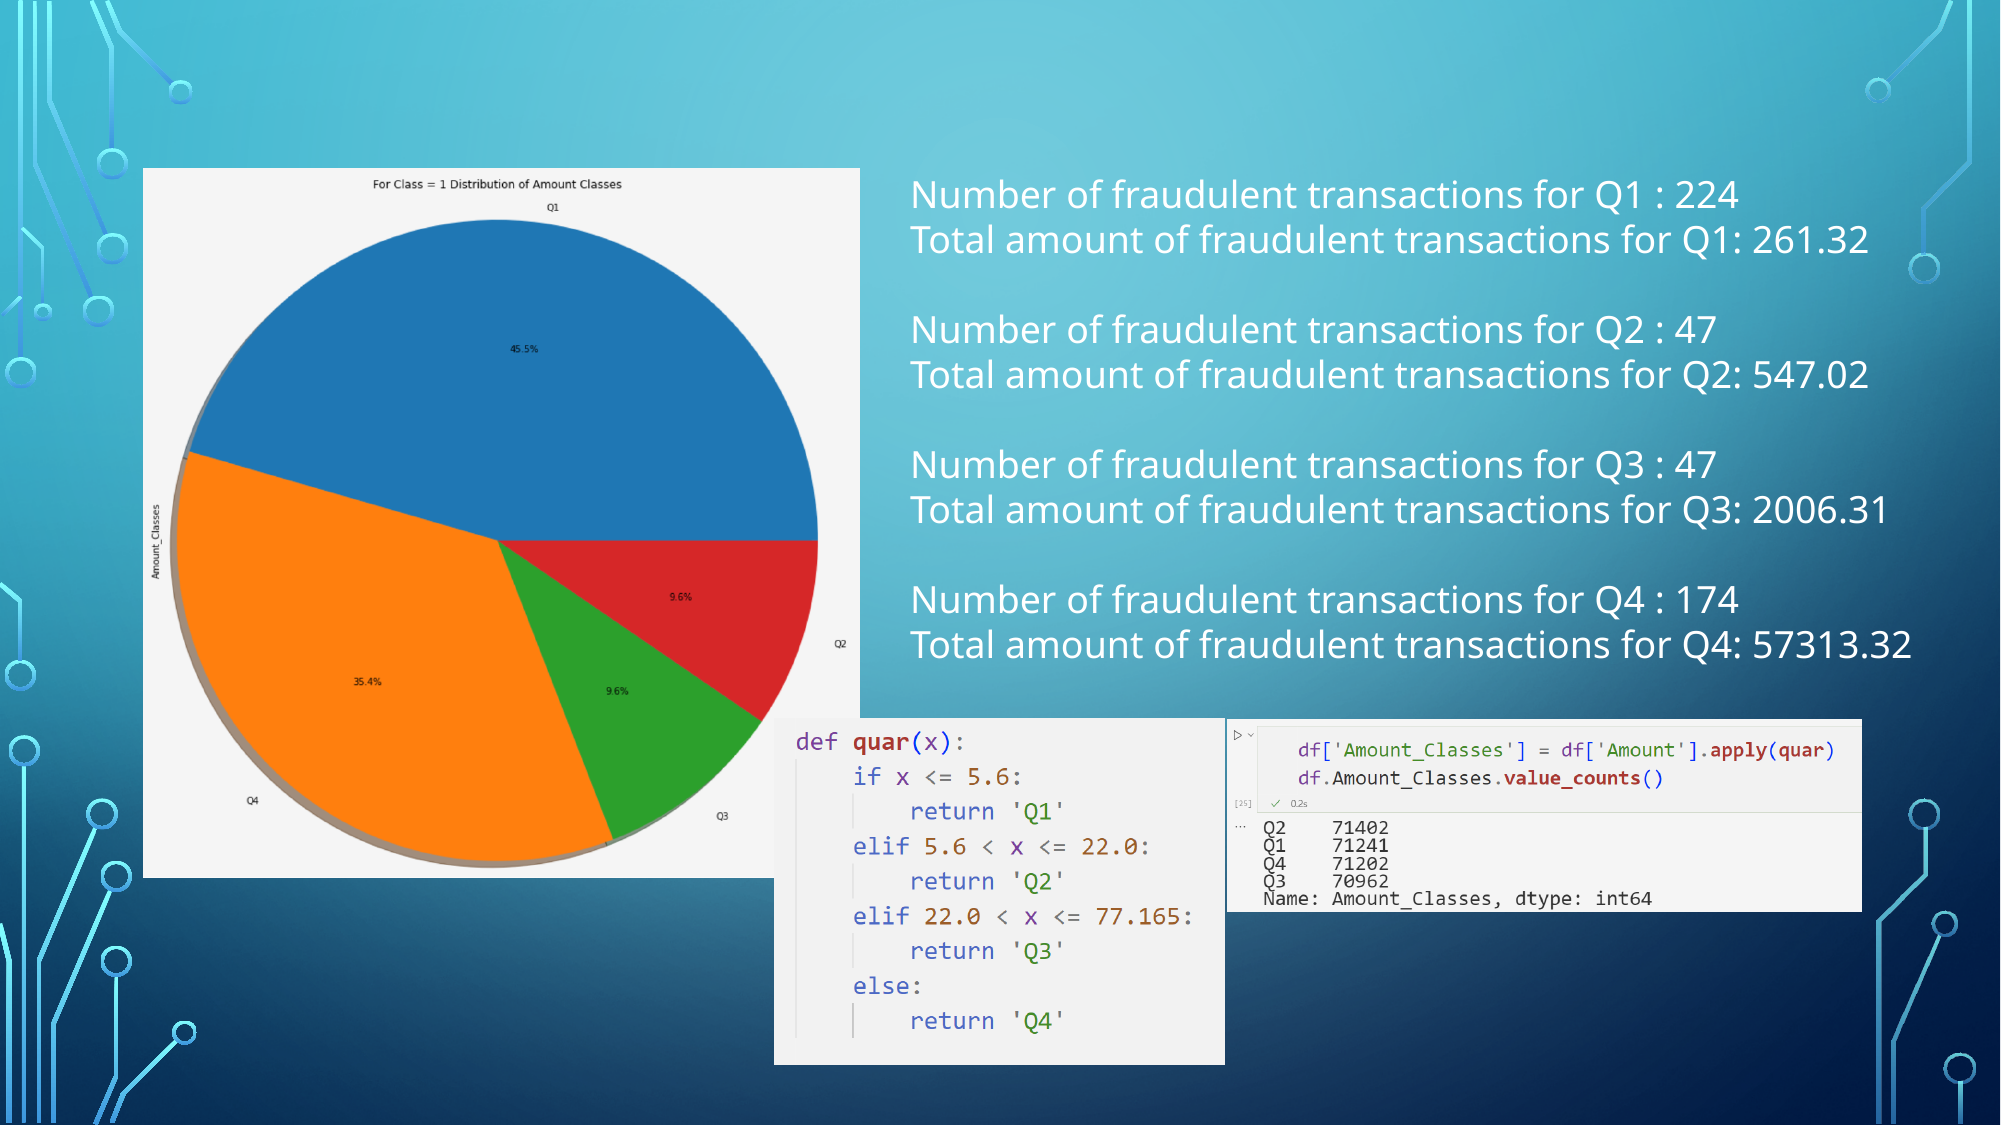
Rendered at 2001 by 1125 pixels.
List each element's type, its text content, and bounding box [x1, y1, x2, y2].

text_box Number of fraudulent transactions for Q1 : 224 Total amount of fraudulent transactions for Q1: 261.32 Number of fraudulent transactions for Q2 : 47 Total amount of fraudulent transactions for Q2: 547.02 Number of fraudulent transactions for Q3 : 47 Total amount of fraudulent transactions for Q3: 2006.31 Number of fraudulent transactions for Q4 : 174 Total amount of fraudulent transactions for Q4: 57313.32 [895, 163, 2000, 719]
picture [1227, 719, 1862, 913]
picture [143, 168, 1226, 1065]
